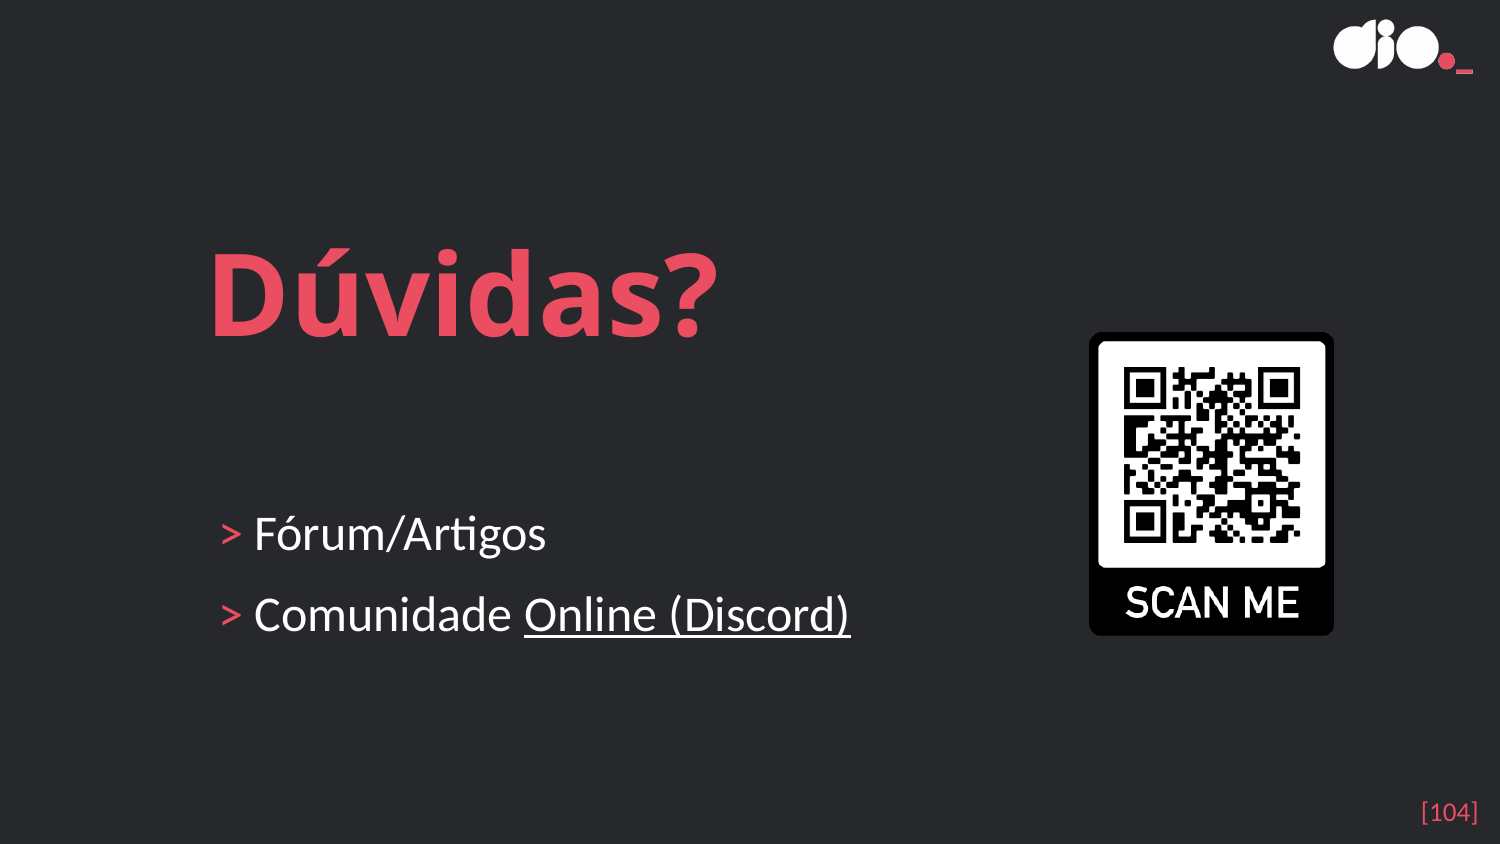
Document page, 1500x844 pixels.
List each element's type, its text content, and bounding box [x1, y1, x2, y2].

text_box Dúvidas? [190, 215, 1270, 366]
picture [1332, 19, 1474, 75]
slide_number [104] [1403, 779, 1494, 844]
text_box > Fórum/Artigos > Comunidade Online (Discord) [190, 485, 920, 636]
picture [1089, 332, 1334, 636]
